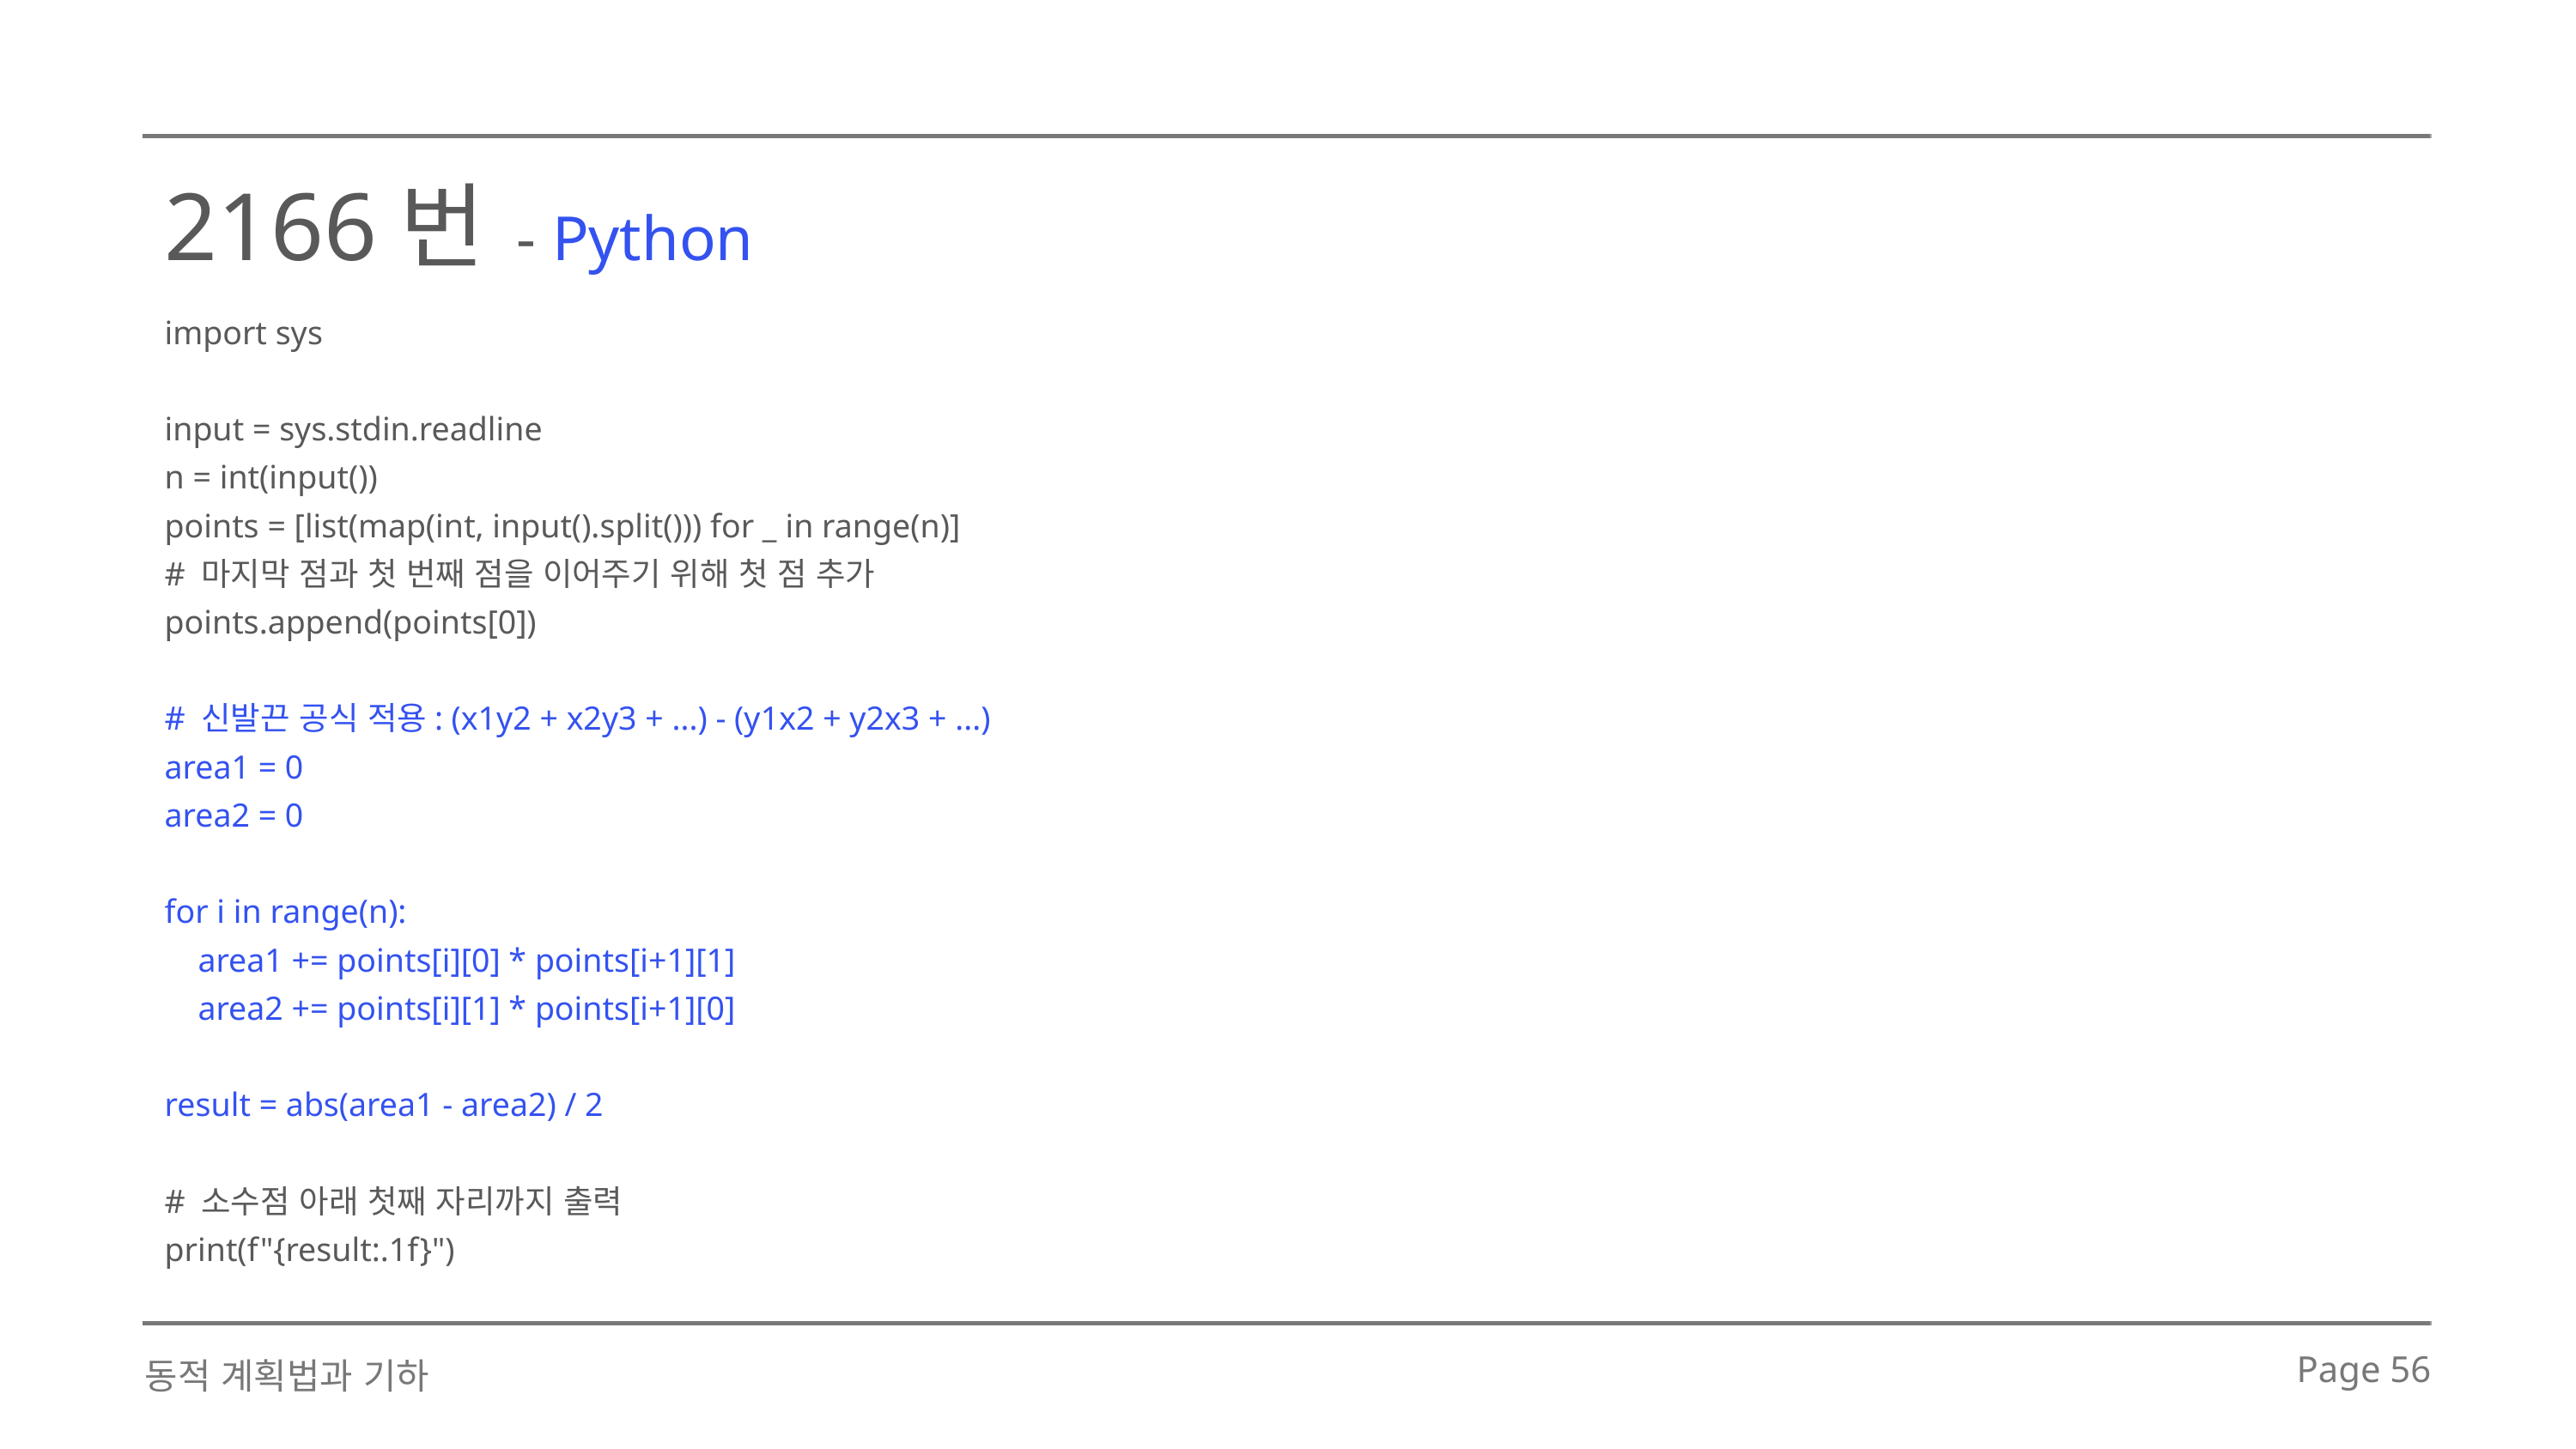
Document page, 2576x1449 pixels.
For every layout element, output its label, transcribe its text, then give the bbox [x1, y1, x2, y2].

picture [143, 1321, 2432, 1325]
text_box import sys input = sys.stdin.readline n = int(input()) points = [list(map(int, input().split())) for _ in range(n)] # 마지막 점과 첫 번째 점을 이어주기 위해 첫 점 추가 points.append(points[0]) # 신발끈 공식 적용: (x1y2 + x2y3 + ...) - (y1x2 + y2x3 + ...) area1 = 0 area2 = 0 for i in range(n): area1 += points[i][0] * points[i+1][1] area2 += points[i][1] * points[i+1][0] result = abs(area1 - area2) / 2 # 소수점 아래 첫째 자리까지 출력 print(f"{result:.1f}") [164, 300, 1187, 1270]
picture [143, 133, 2432, 138]
text_box Page 56 [2221, 1344, 2432, 1395]
text_box 2166번 - Python [164, 157, 2488, 288]
text_box 동적 계획법과 기하 [144, 1351, 541, 1403]
